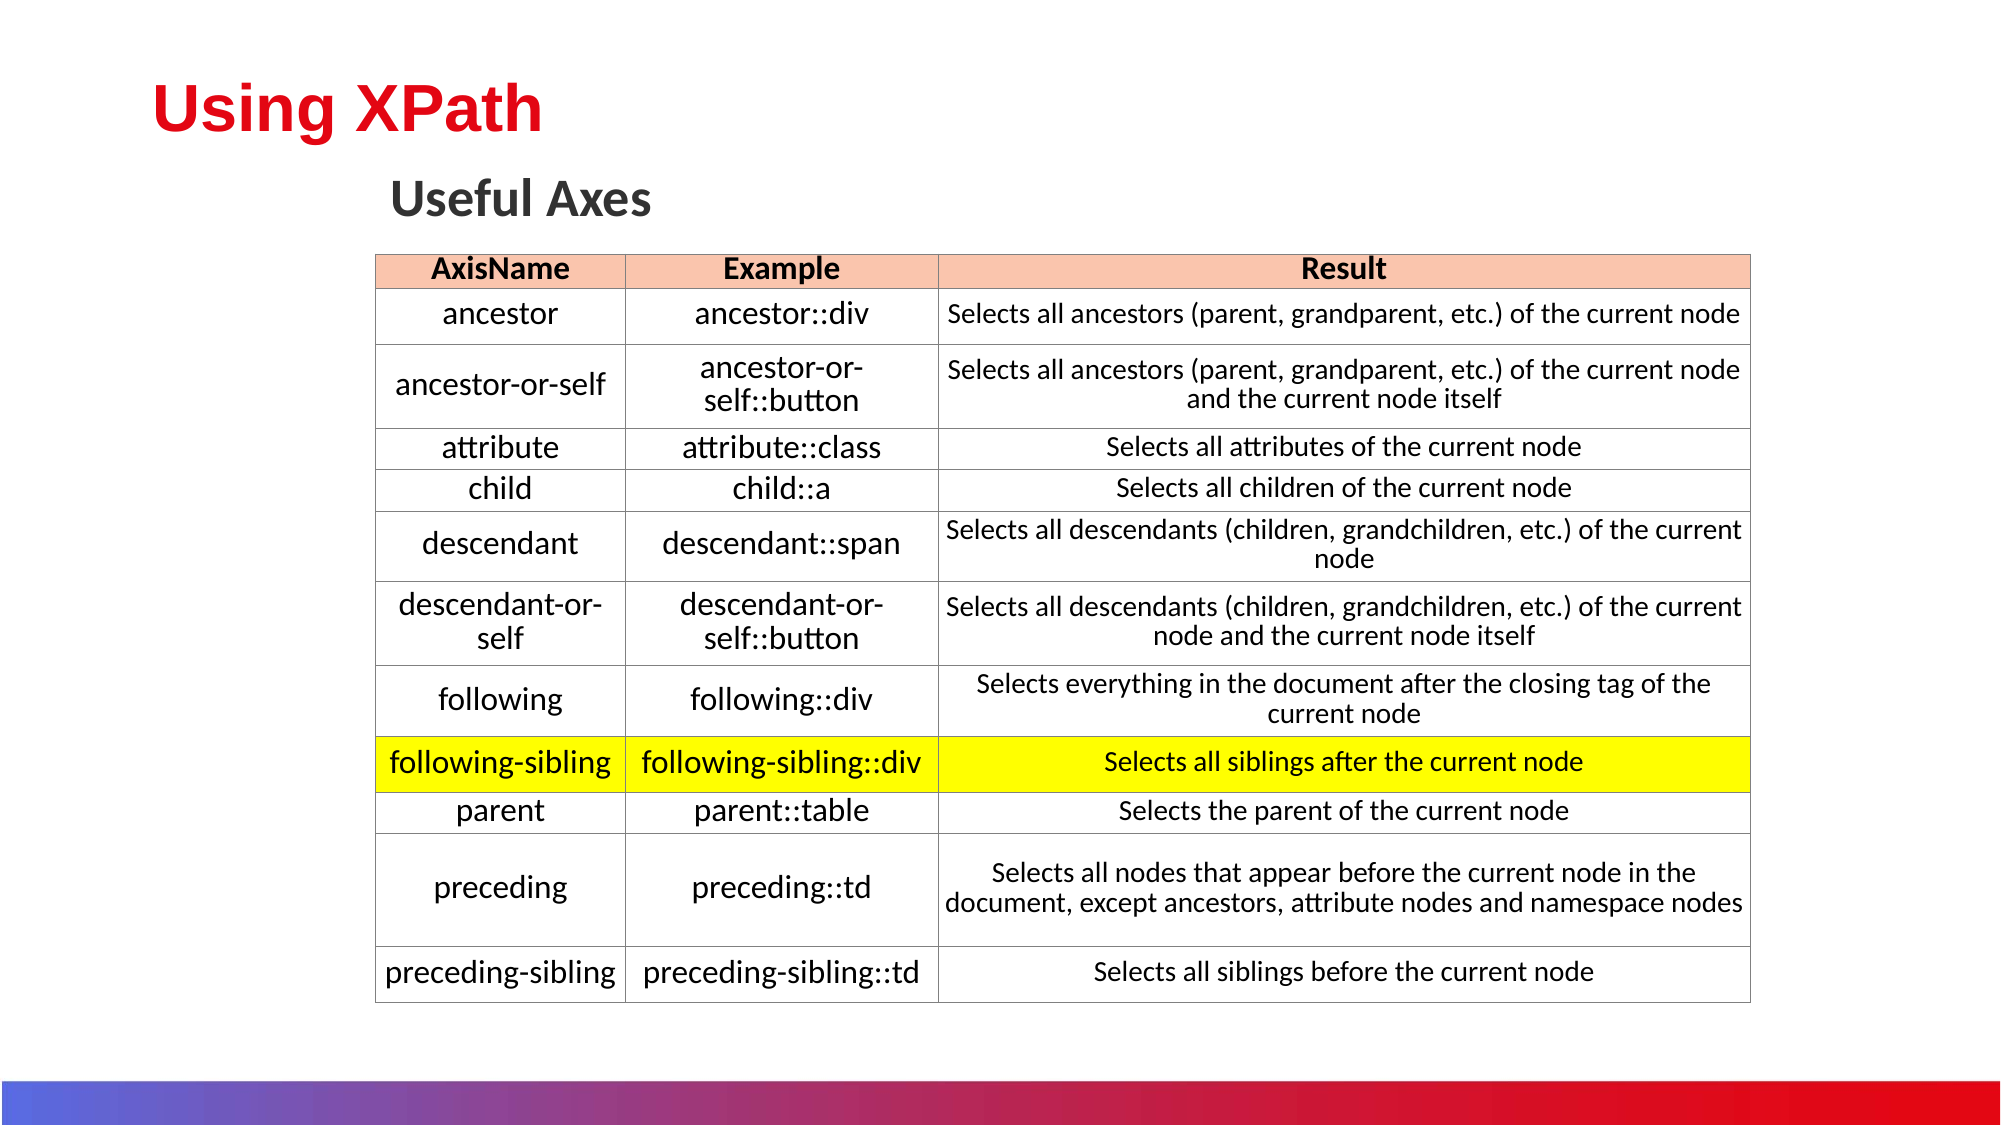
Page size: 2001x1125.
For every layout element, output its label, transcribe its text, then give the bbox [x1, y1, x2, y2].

table_cell descendant-or-self [376, 582, 625, 665]
table_cell Selects all ancestors (parent, grandparent, etc.) of the current node [939, 289, 1750, 344]
table_cell attribute::class [626, 429, 938, 469]
table_cell descendant-or-self::button [626, 582, 938, 665]
text_box Useful Axes [375, 154, 1726, 254]
table_cell Selects all children of the current node [939, 470, 1750, 511]
table_cell preceding-sibling [376, 947, 625, 1002]
table_cell ancestor-or-self [376, 345, 625, 428]
table_cell descendant::span [626, 512, 938, 581]
table_cell Selects all descendants (children, grandchildren, etc.) of the current node [939, 512, 1750, 581]
title Using XPath [137, 66, 1863, 155]
table_cell following::div [626, 666, 938, 736]
table_cell ancestor [376, 289, 625, 344]
table_cell Selects all descendants (children, grandchildren, etc.) of the current node and the current node itself [939, 582, 1750, 665]
table_cell preceding [376, 834, 625, 946]
table_cell parent::table [626, 793, 938, 833]
table_cell Selects all attributes of the current node [939, 429, 1750, 469]
table_cell Selects all ancestors (parent, grandparent, etc.) of the current node and the current node itself [939, 345, 1750, 428]
table_cell following [376, 666, 625, 736]
table_header Example [626, 255, 938, 288]
table_cell Selects all siblings after the current node [939, 737, 1750, 792]
table_cell following-sibling::div [626, 737, 938, 792]
table_cell Selects everything in the document after the closing tag of the current node [939, 666, 1750, 736]
table_cell child [376, 470, 625, 511]
table_cell following-sibling [376, 737, 625, 792]
table_cell attribute [376, 429, 625, 469]
picture [0, 0, 2001, 1125]
table_cell child::a [626, 470, 938, 511]
table_cell ancestor::div [626, 289, 938, 344]
table_cell Selects all siblings before the current node [939, 947, 1750, 1002]
table_cell Selects all nodes that appear before the current node in the document, except ancestors, attribute nodes and namespace nodes [939, 834, 1750, 946]
table_cell preceding::td [626, 834, 938, 946]
table_cell parent [376, 793, 625, 833]
table_cell Selects the parent of the current node [939, 793, 1750, 833]
table_header AxisName [376, 255, 625, 288]
table_header Result [939, 255, 1750, 288]
table_cell descendant [376, 512, 625, 581]
table_cell ancestor-or-self::button [626, 345, 938, 428]
table_cell preceding-sibling::td [626, 947, 938, 1002]
